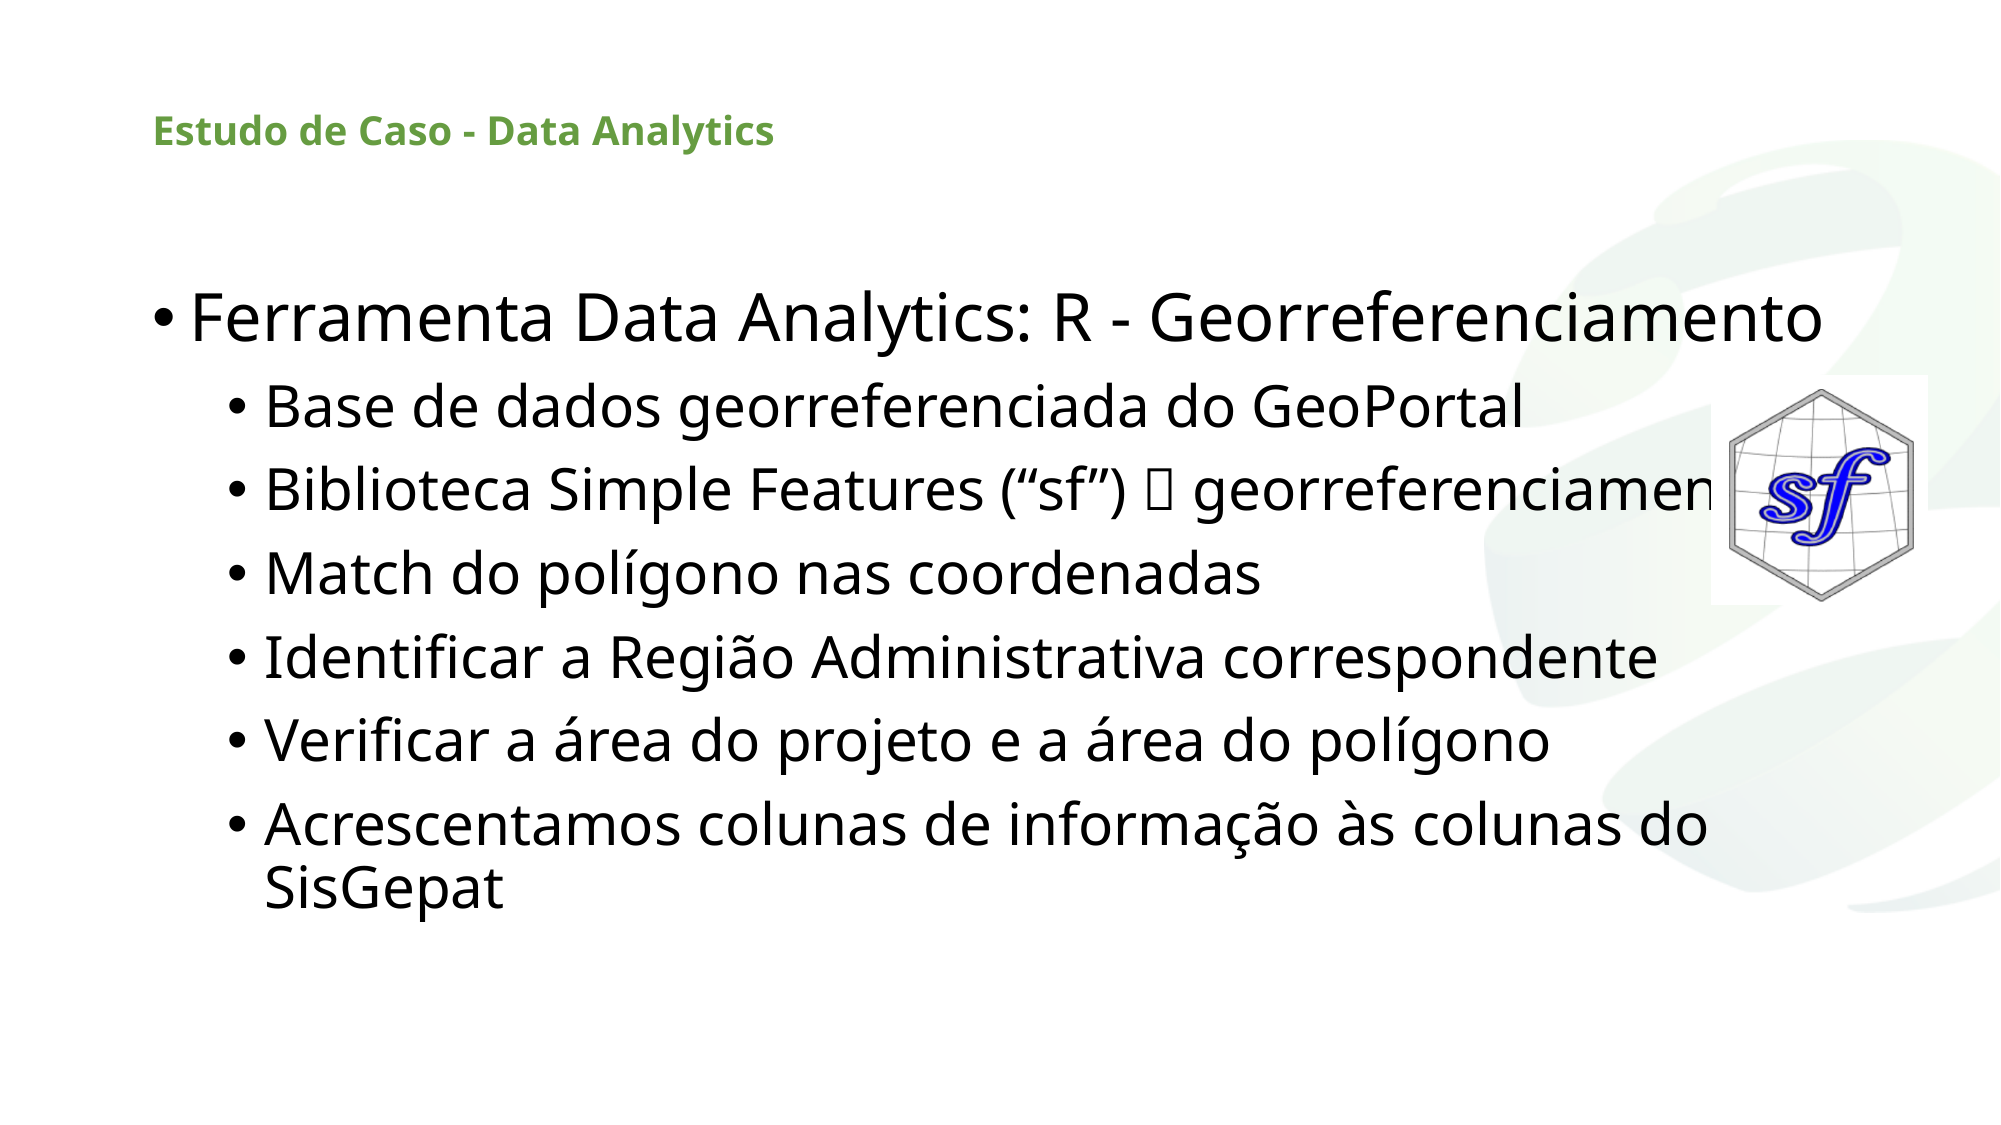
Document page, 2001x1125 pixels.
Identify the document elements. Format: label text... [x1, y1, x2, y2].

list Ferramenta Data Analytics: R - Georreferenciamento Base de dados georreferenciada do GeoPortal Biblioteca Simple Features (“sf”)  georreferenciamento Match do polígono nas coordenadas Identificar a Região Administrativa correspondente Verificar a área do projeto e a área do polígono Acrescentamos colunas de informação às colunas do SisGepat [137, 276, 1863, 1014]
title Estudo de Caso - Data Analytics [137, 59, 1863, 211]
picture [1484, 140, 2000, 913]
